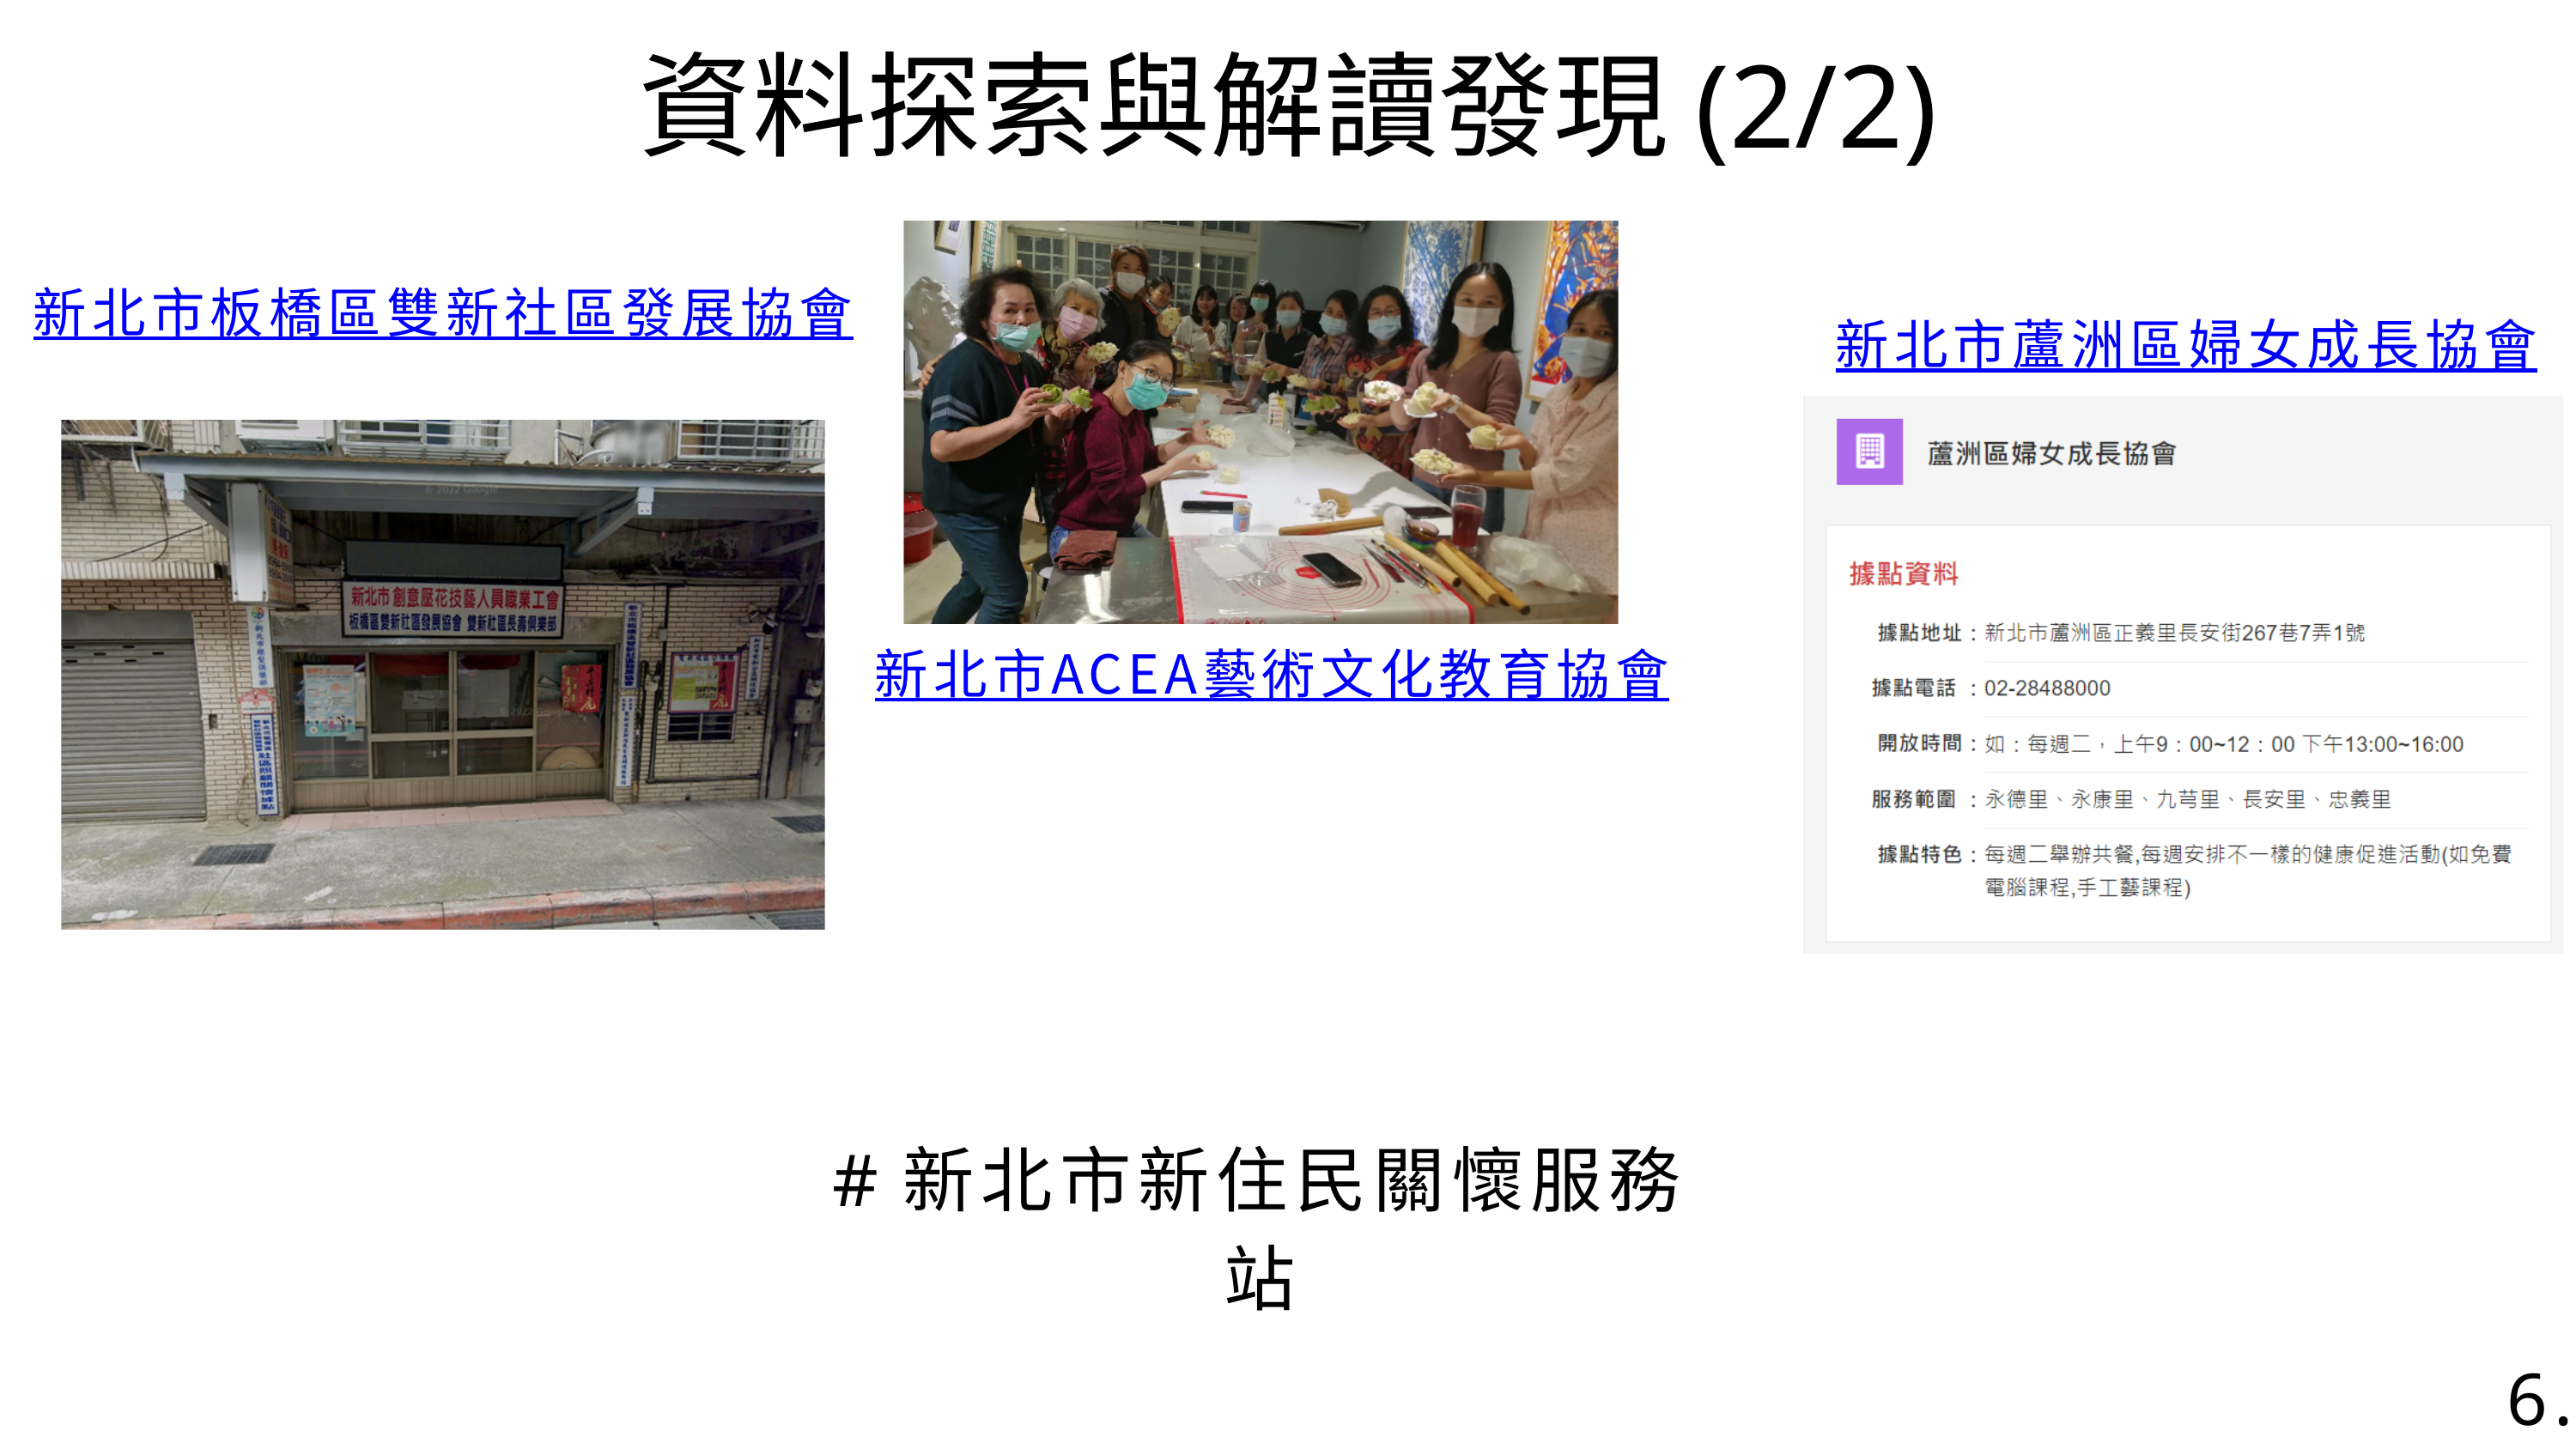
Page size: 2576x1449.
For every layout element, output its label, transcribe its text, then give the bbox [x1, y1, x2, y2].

text_box 新北市板橋區雙新社區發展協會 [30, 282, 856, 357]
text_box 6. [2504, 1340, 2576, 1440]
text_box #新北市新住民關懷服務站 [801, 1122, 1719, 1320]
text_box 新北市ACEA藝術文化教育協會 [861, 644, 1683, 718]
text_box 新北市蘆洲區婦女成長協會 [1832, 314, 2541, 389]
text_box [902, 221, 1619, 624]
text_box [1789, 396, 2564, 954]
text_box 資料探索與解讀發現(2/2) [556, 10, 2020, 171]
text_box [61, 420, 825, 930]
